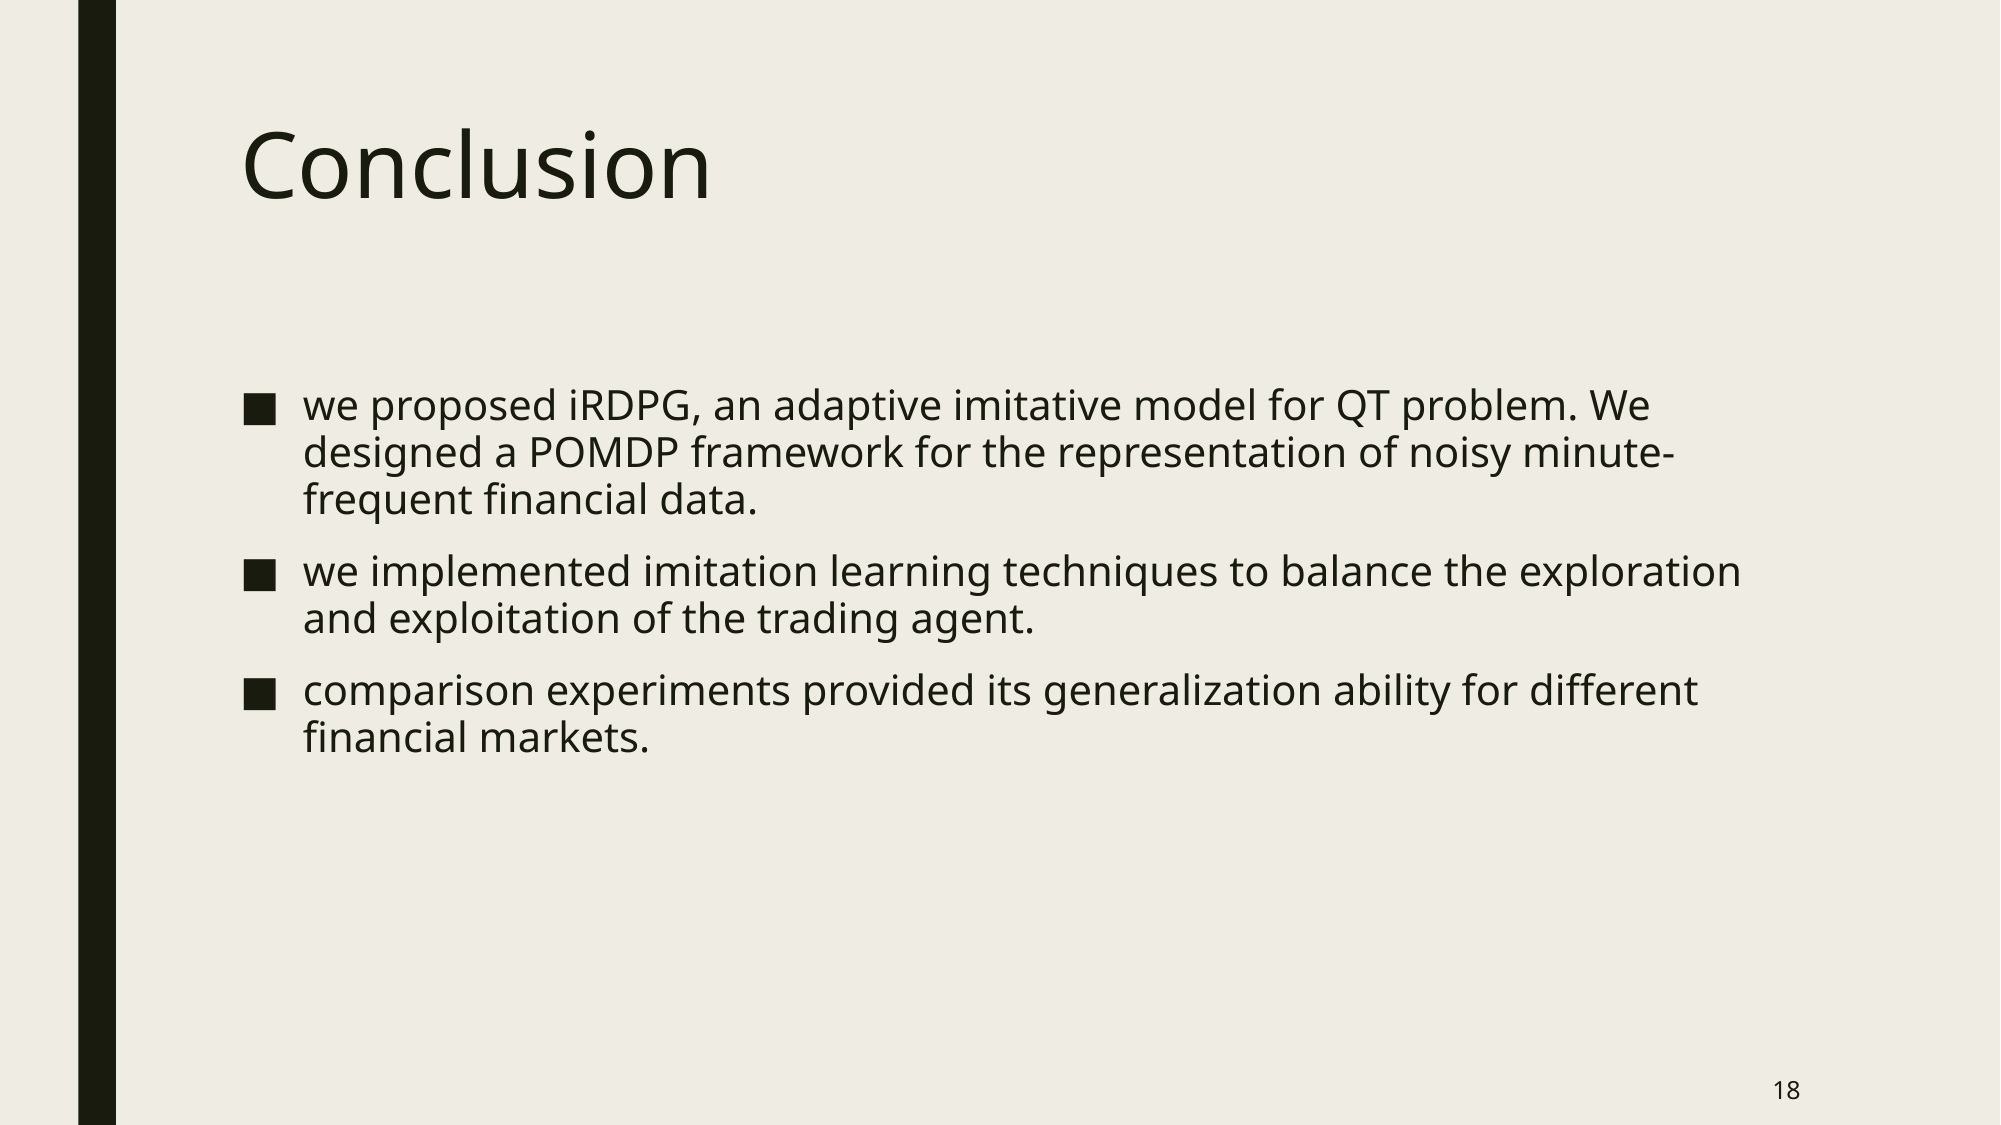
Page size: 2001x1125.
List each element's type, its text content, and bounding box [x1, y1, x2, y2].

title Conclusion [225, 112, 1800, 357]
slide_number 18 [1553, 1058, 1816, 1125]
list we proposed iRDPG, an adaptive imitative model for QT problem. We designed a POMDP framework for the representation of noisy minute-frequent financial data. we implemented imitation learning techniques to balance the exploration and exploitation of the trading agent. comparison experiments provided its generalization ability for different financial markets. [225, 375, 1800, 963]
